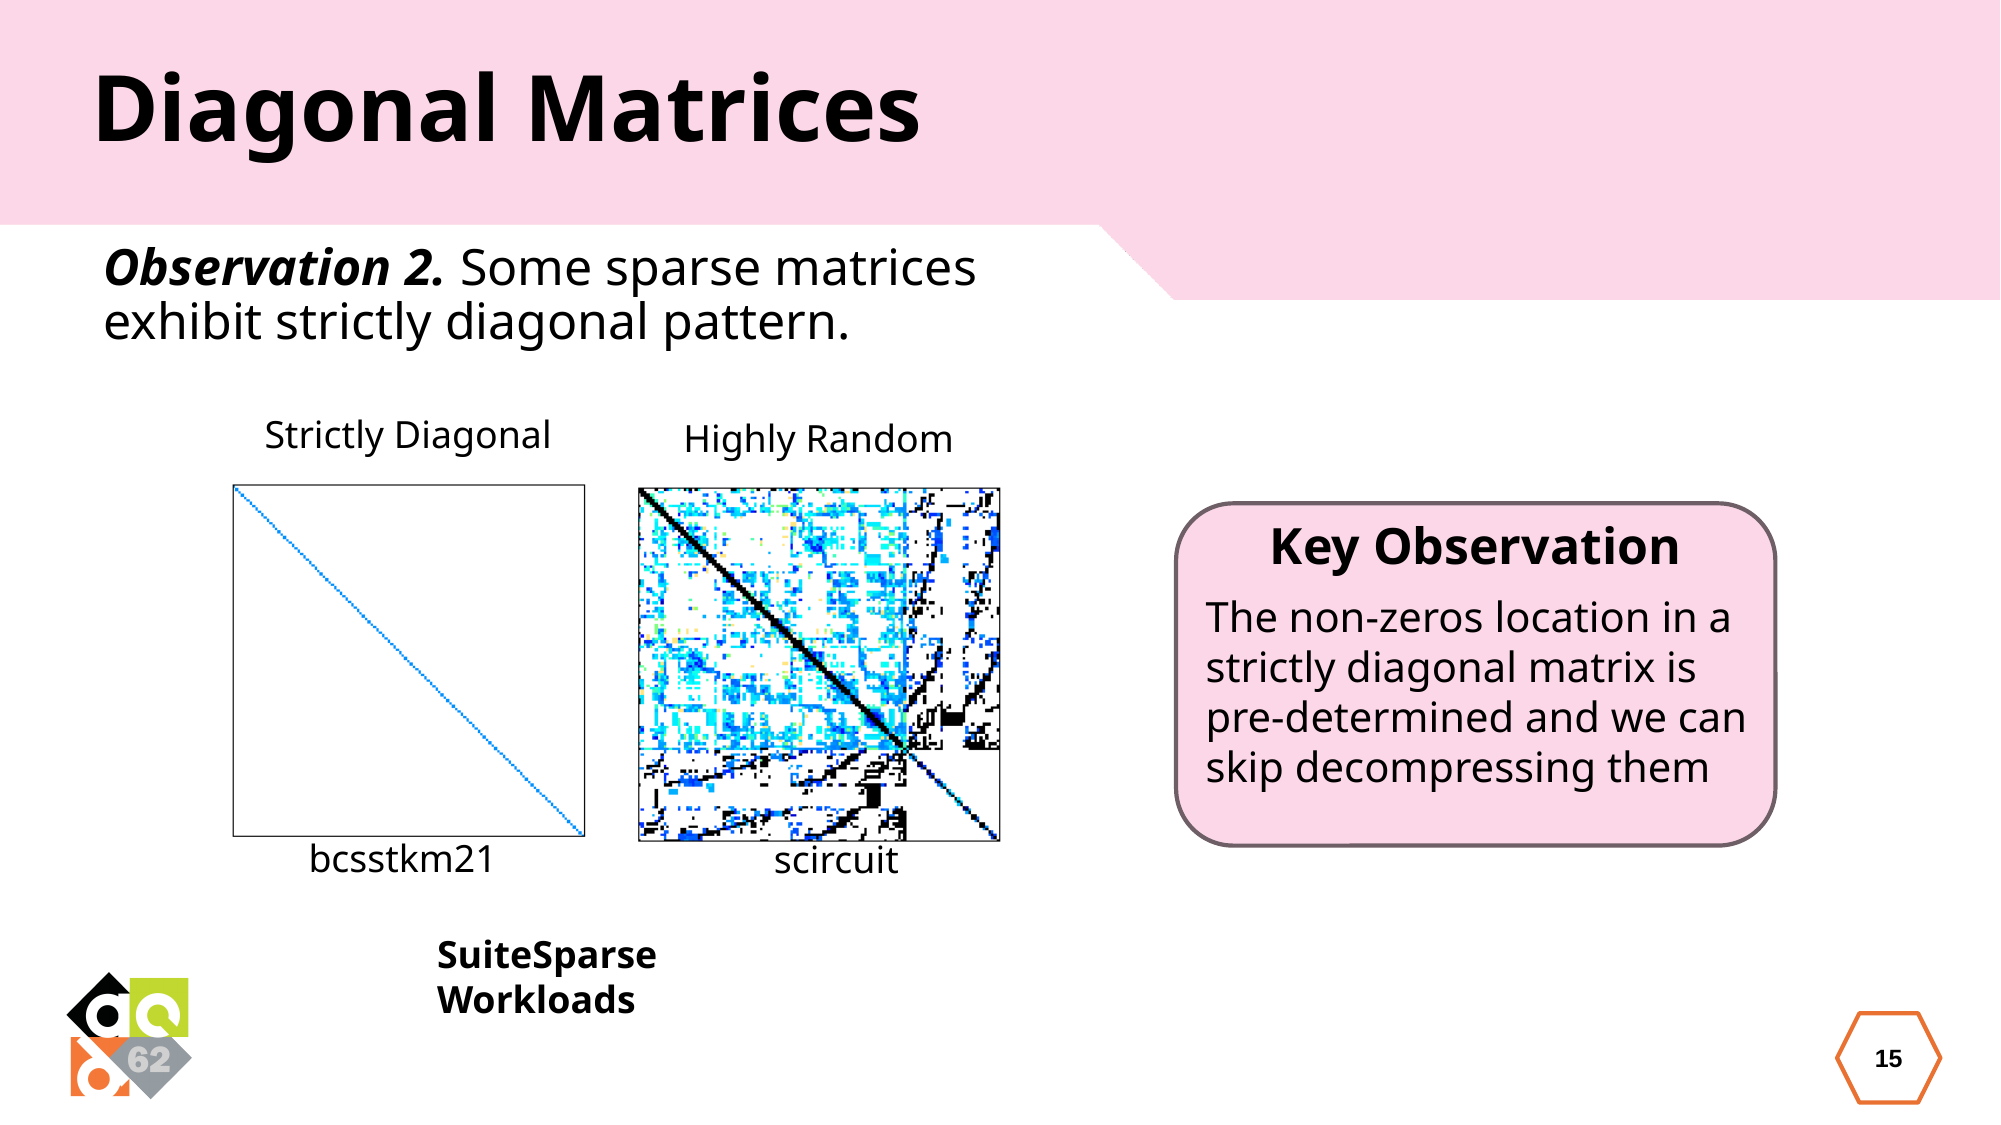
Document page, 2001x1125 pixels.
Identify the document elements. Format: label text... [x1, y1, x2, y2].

picture [0, 0, 2001, 300]
text_box Observation 2. Some sparse matrices exhibit strictly diagonal pattern. [75, 235, 1138, 453]
slide_number 15 [1835, 1011, 1943, 1105]
picture [41, 948, 218, 1125]
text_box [1175, 503, 1791, 846]
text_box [224, 408, 1003, 985]
title Diagonal Matrices [76, 3, 1941, 221]
